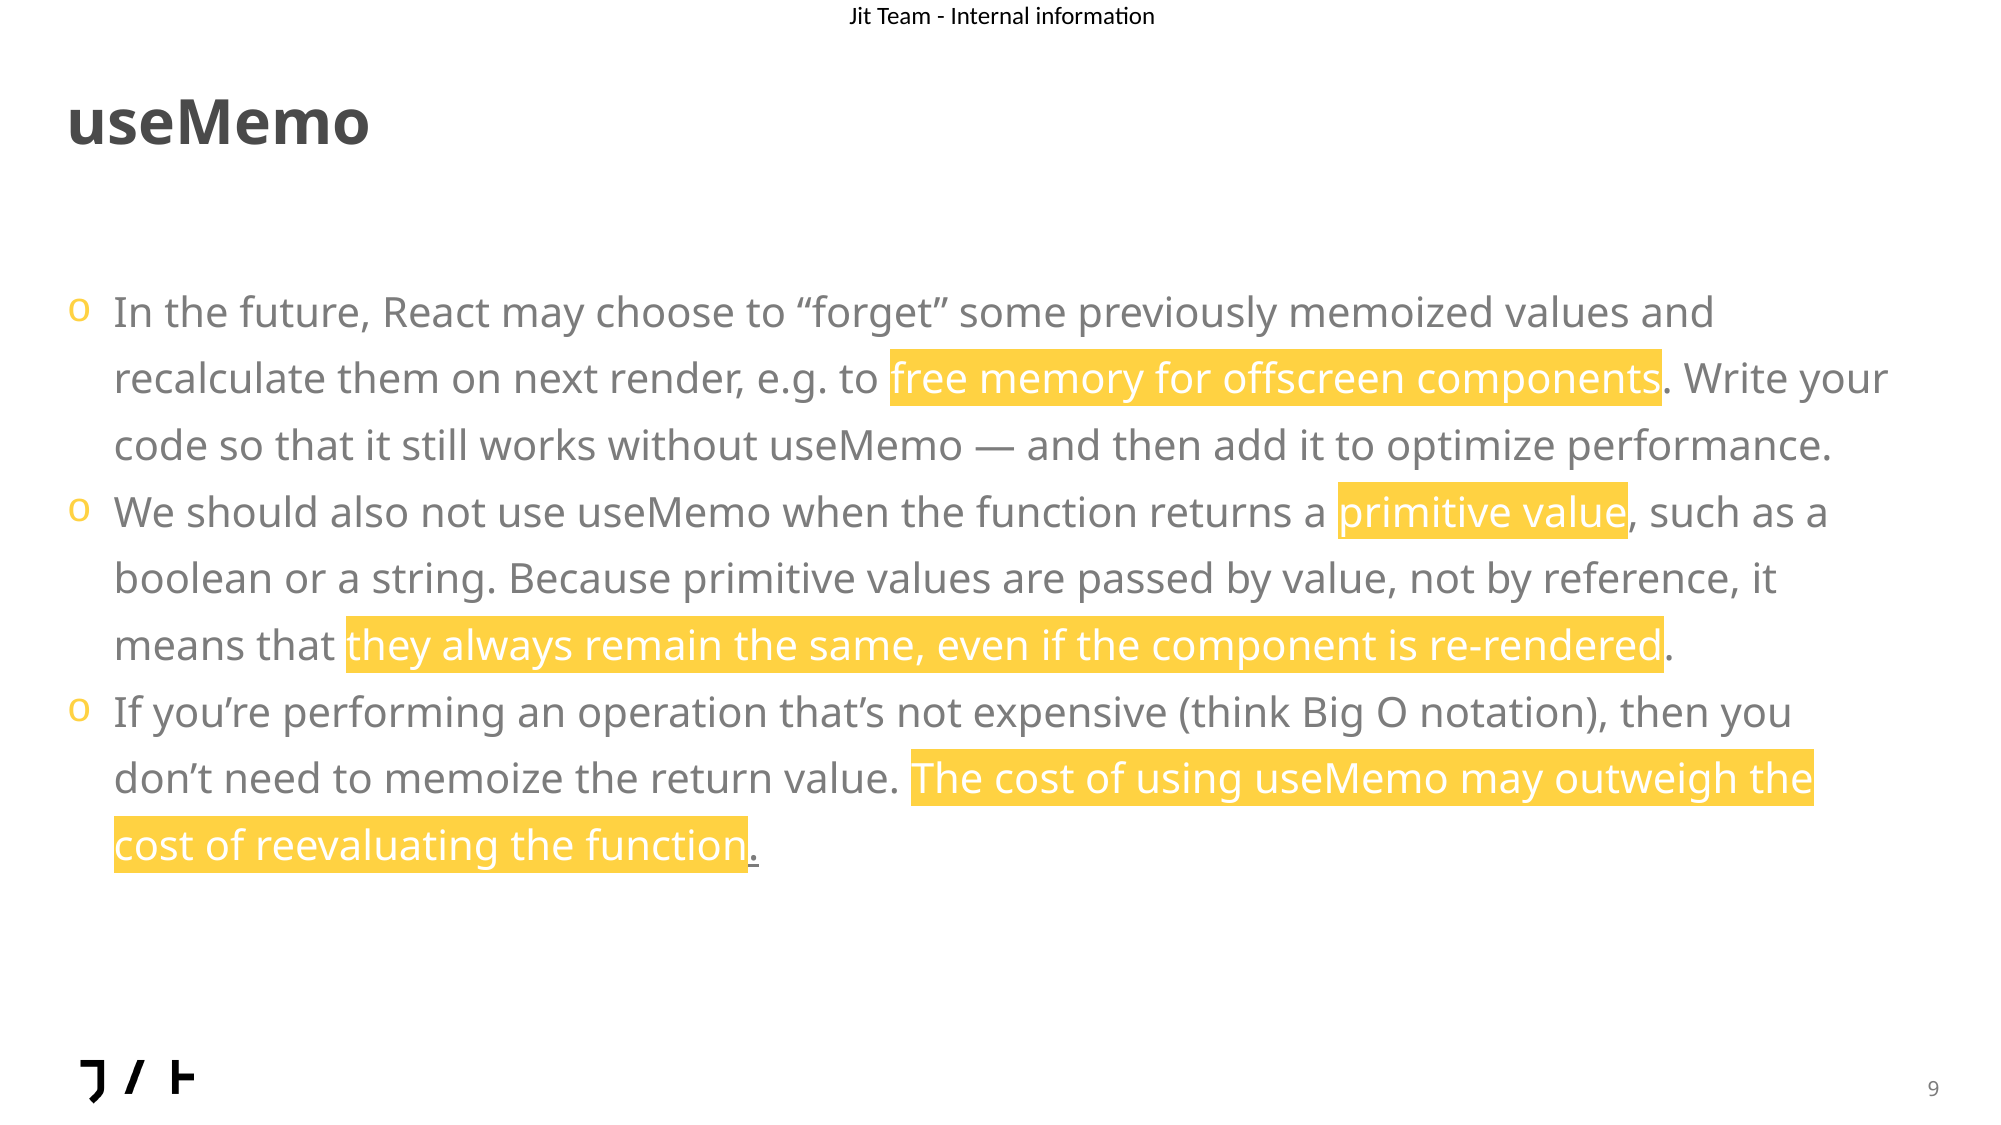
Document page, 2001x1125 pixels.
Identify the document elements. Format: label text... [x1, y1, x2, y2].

picture [66, 1042, 205, 1115]
slide_number 9 [1903, 1070, 1963, 1110]
title useMemo [66, 55, 1904, 157]
list In the future, React may choose to “forget” some previously memoized values and recalculate them on next render, e.g. to free memory for offscreen components. Write your code so that it still works without useMemo — and then add it to optimize performance. We should also not use useMemo when the function returns a primitive value, such as a boolean or a string. Because primitive values are passed by value, not by reference, it means that they always remain the same, even if the component is re-rendered. If you’re performing an operation that’s not expensive (think Big O notation), then you don’t need to memoize the return value. The cost of using useMemo may outweigh the cost of reevaluating the function. [66, 261, 1904, 995]
